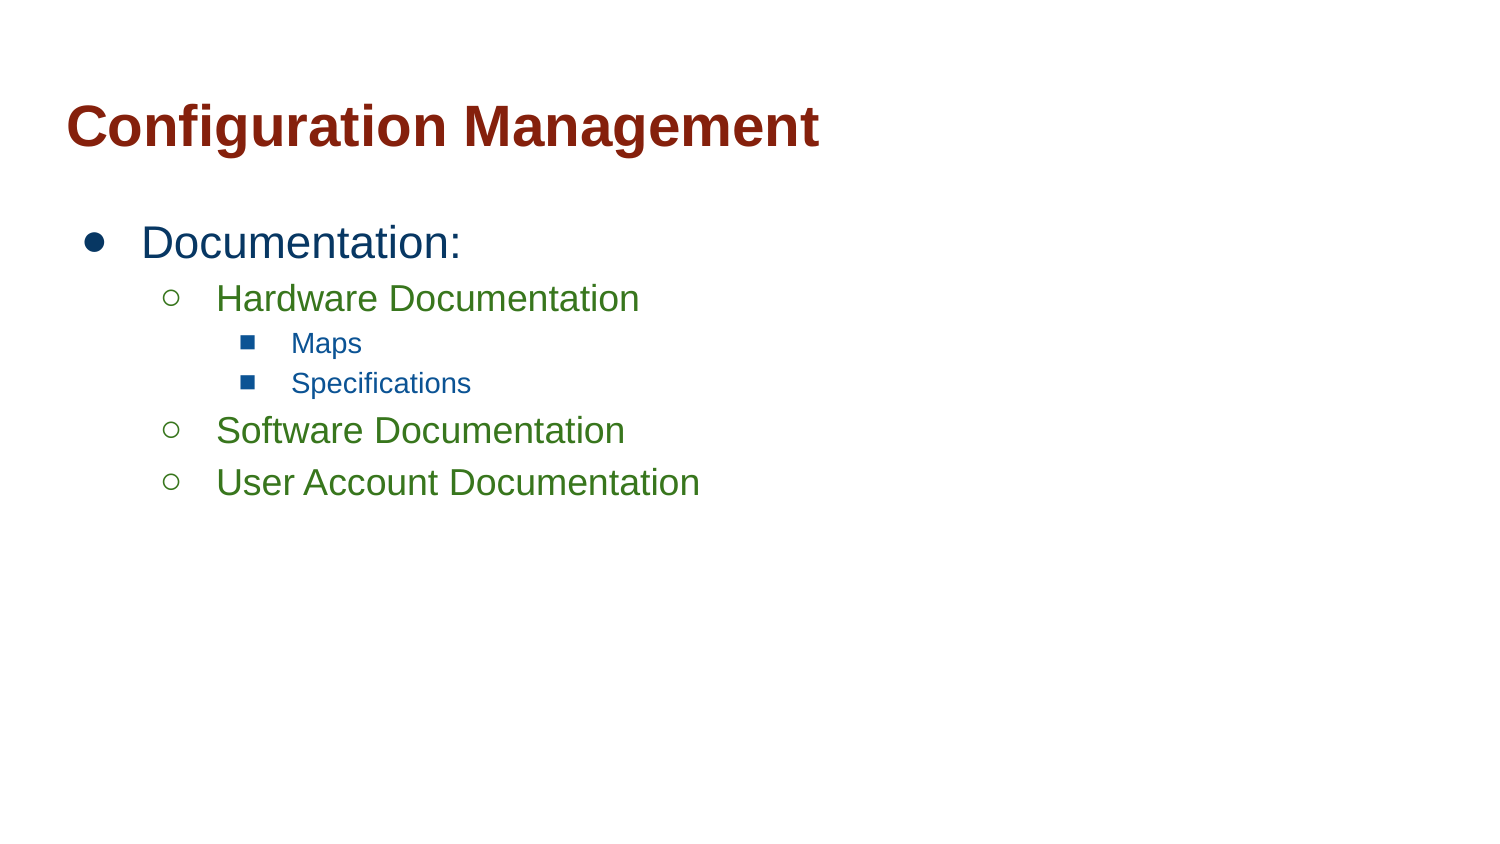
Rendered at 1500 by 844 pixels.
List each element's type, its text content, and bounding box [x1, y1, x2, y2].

title Configuration Management [51, 72, 1449, 167]
list Documentation: Hardware Documentation Maps Specifications Software Documentation User Account Documentation [51, 189, 1449, 750]
